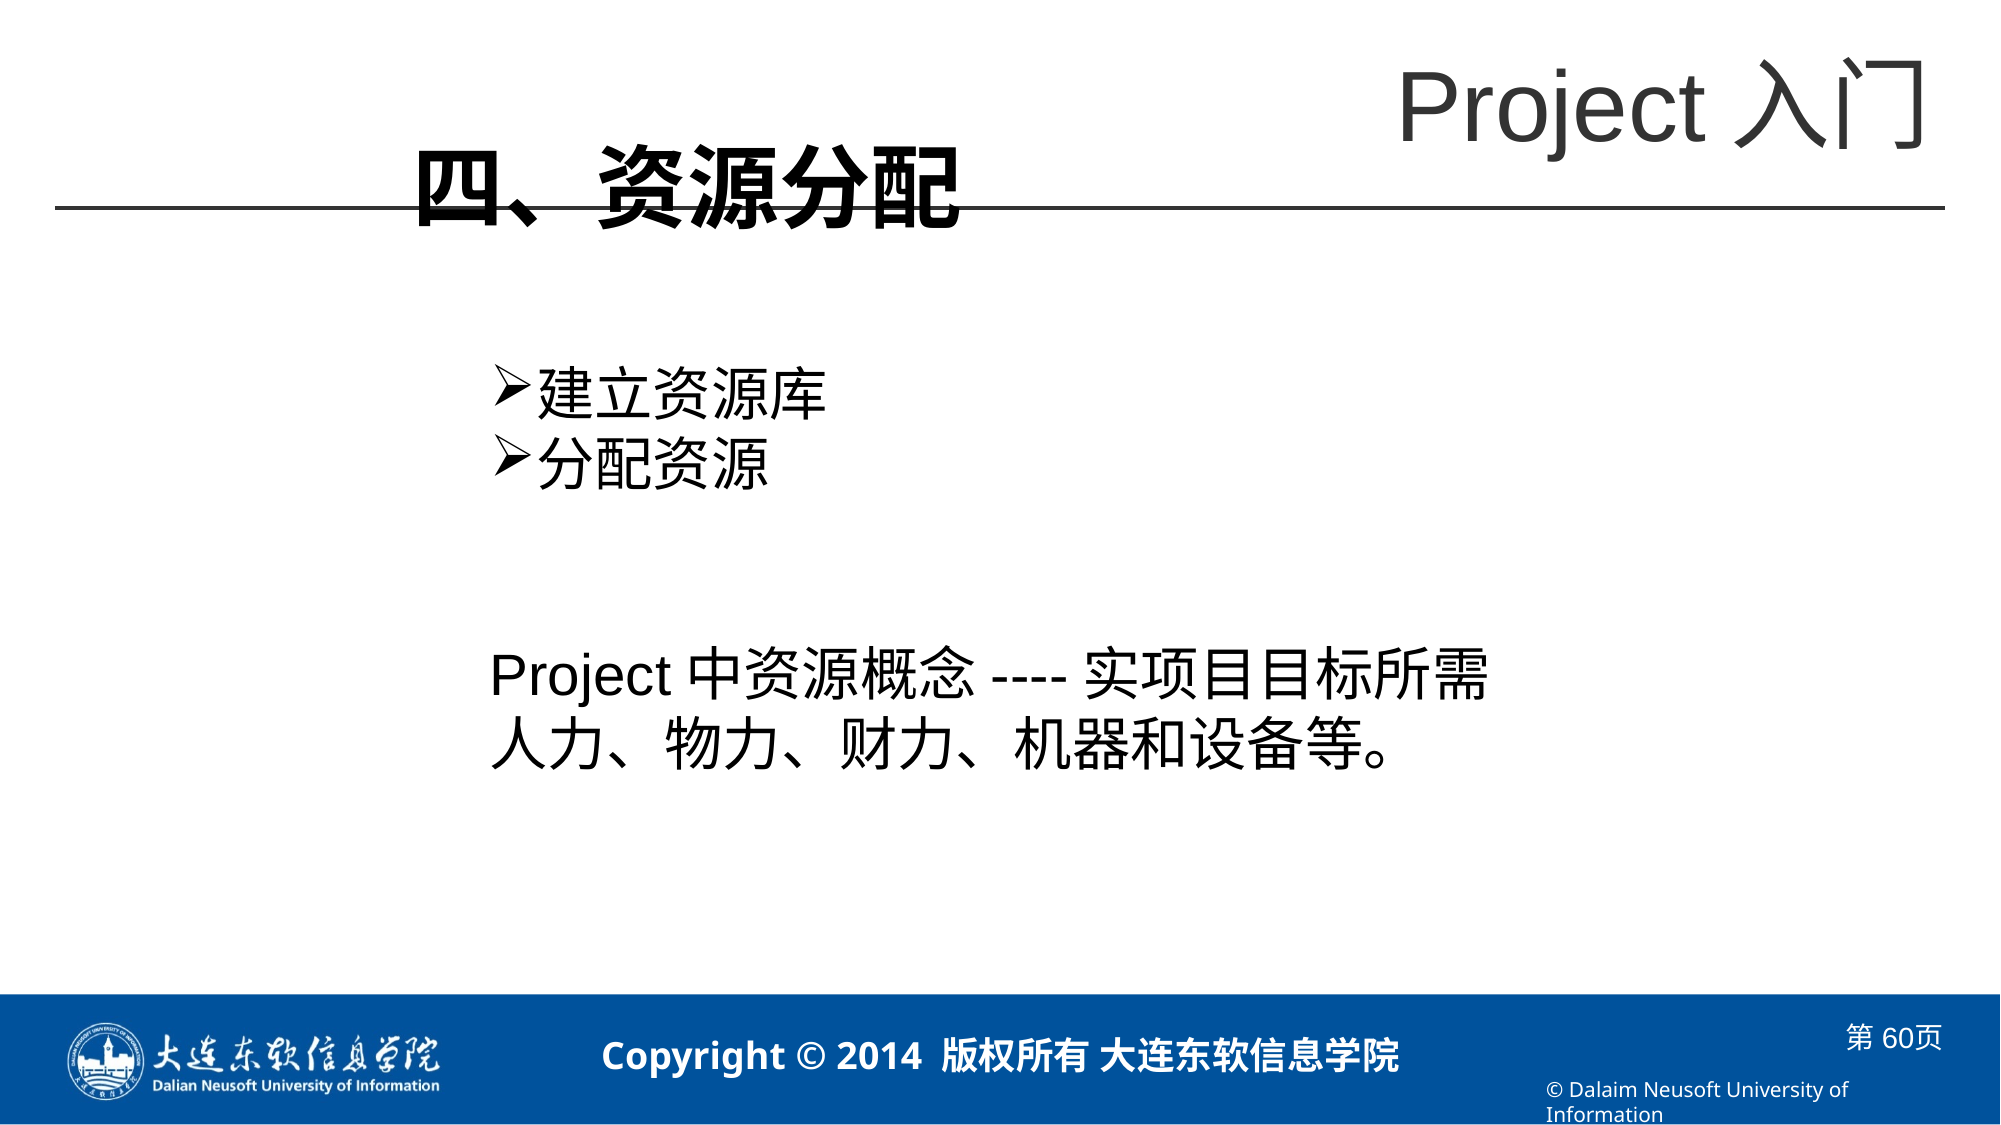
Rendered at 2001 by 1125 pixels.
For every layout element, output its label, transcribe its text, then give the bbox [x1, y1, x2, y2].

picture [55, 1016, 445, 1103]
title 四、资源分配 [397, 90, 1673, 279]
subtitle 建立资源库 分配资源 Project中资源概念----实项目目标所需人力、物力、财力、机器和设备等。 [474, 350, 1525, 925]
